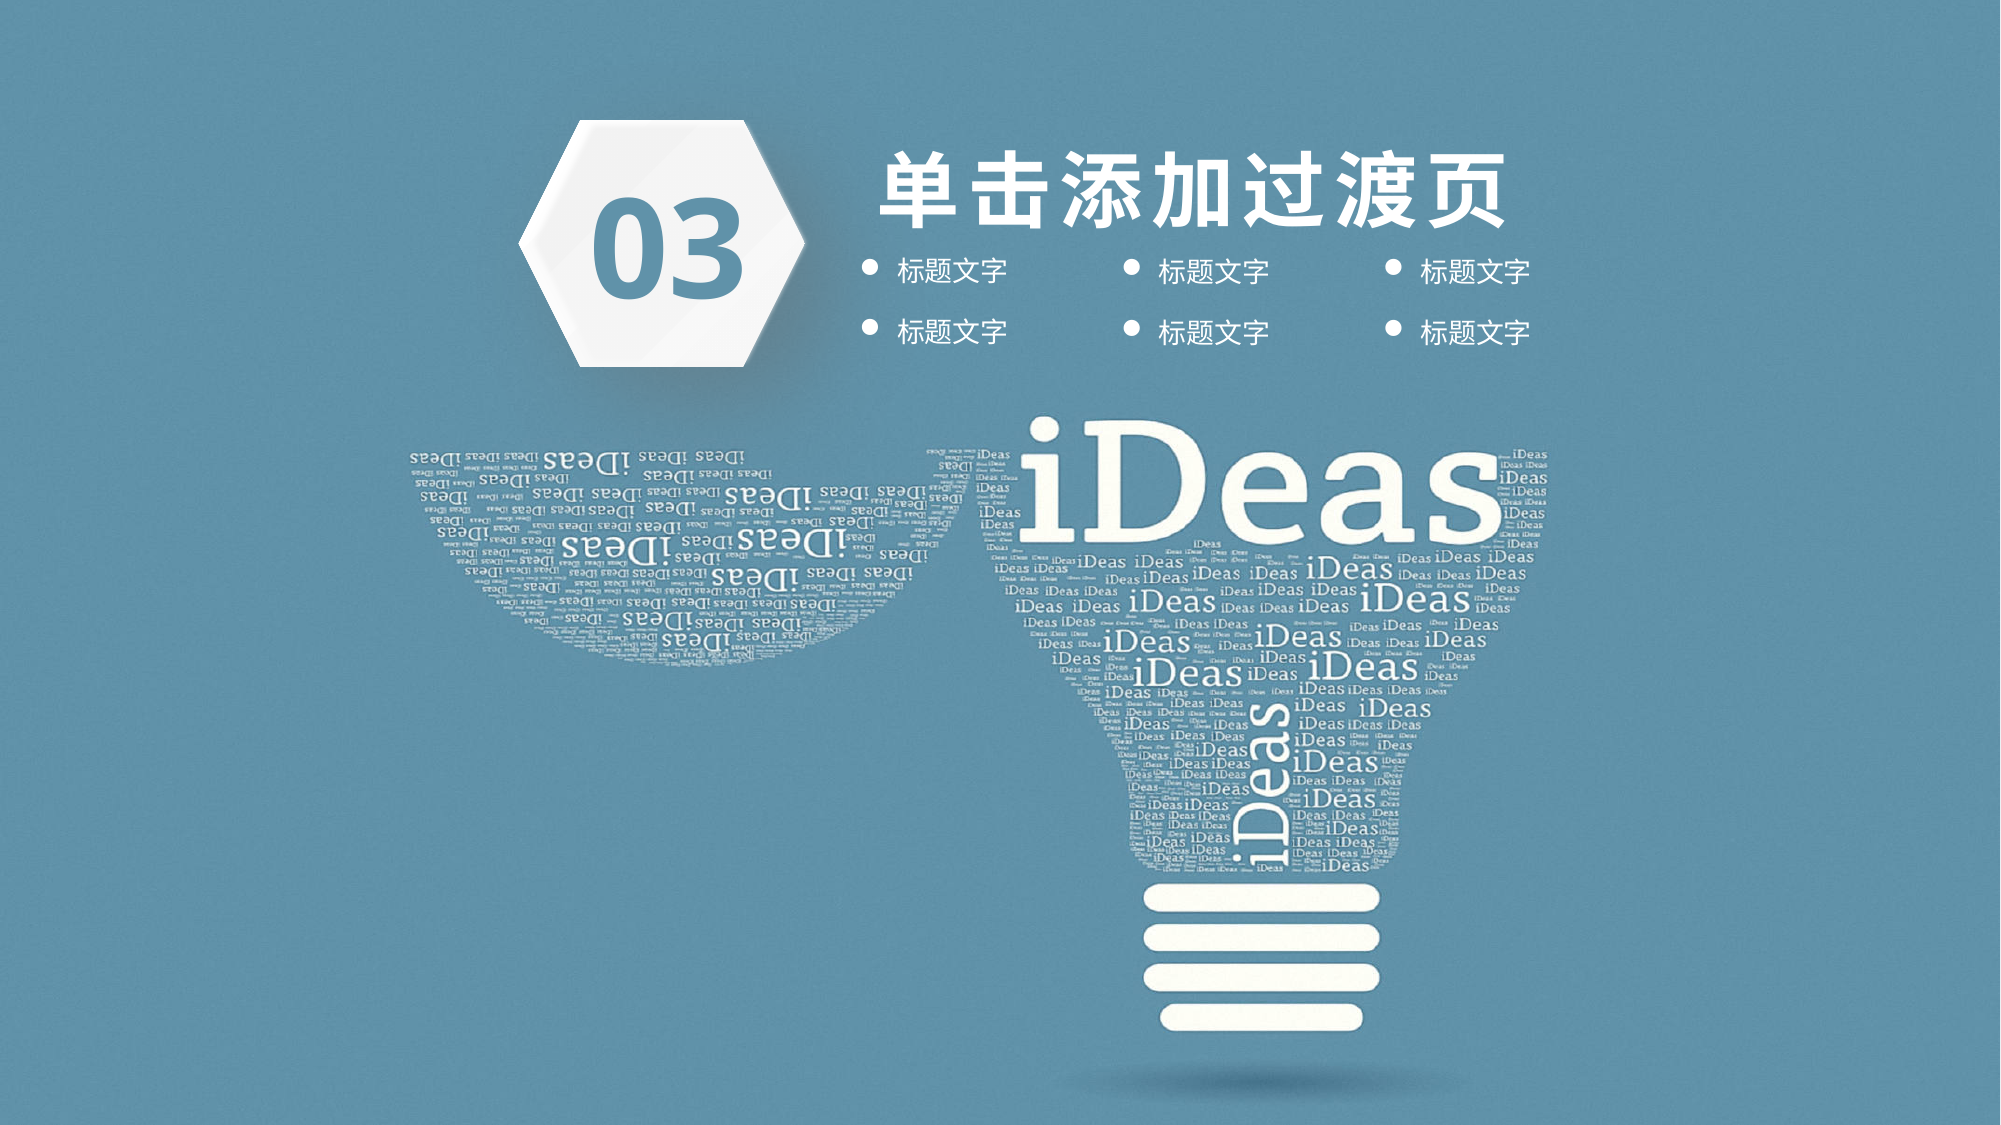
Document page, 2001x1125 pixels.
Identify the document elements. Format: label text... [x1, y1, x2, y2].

picture [0, 0, 2001, 1125]
text_box 标题文字 [1121, 315, 1383, 349]
text_box 标题文字 [859, 314, 1299, 348]
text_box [518, 119, 812, 367]
text_box 标题文字 [1121, 254, 1383, 289]
text_box 标题文字 [1383, 315, 1823, 349]
text_box 标题文字 [1383, 254, 1823, 289]
text_box 标题文字 [859, 253, 1299, 288]
text_box 单击添加过渡页 [862, 130, 1525, 246]
